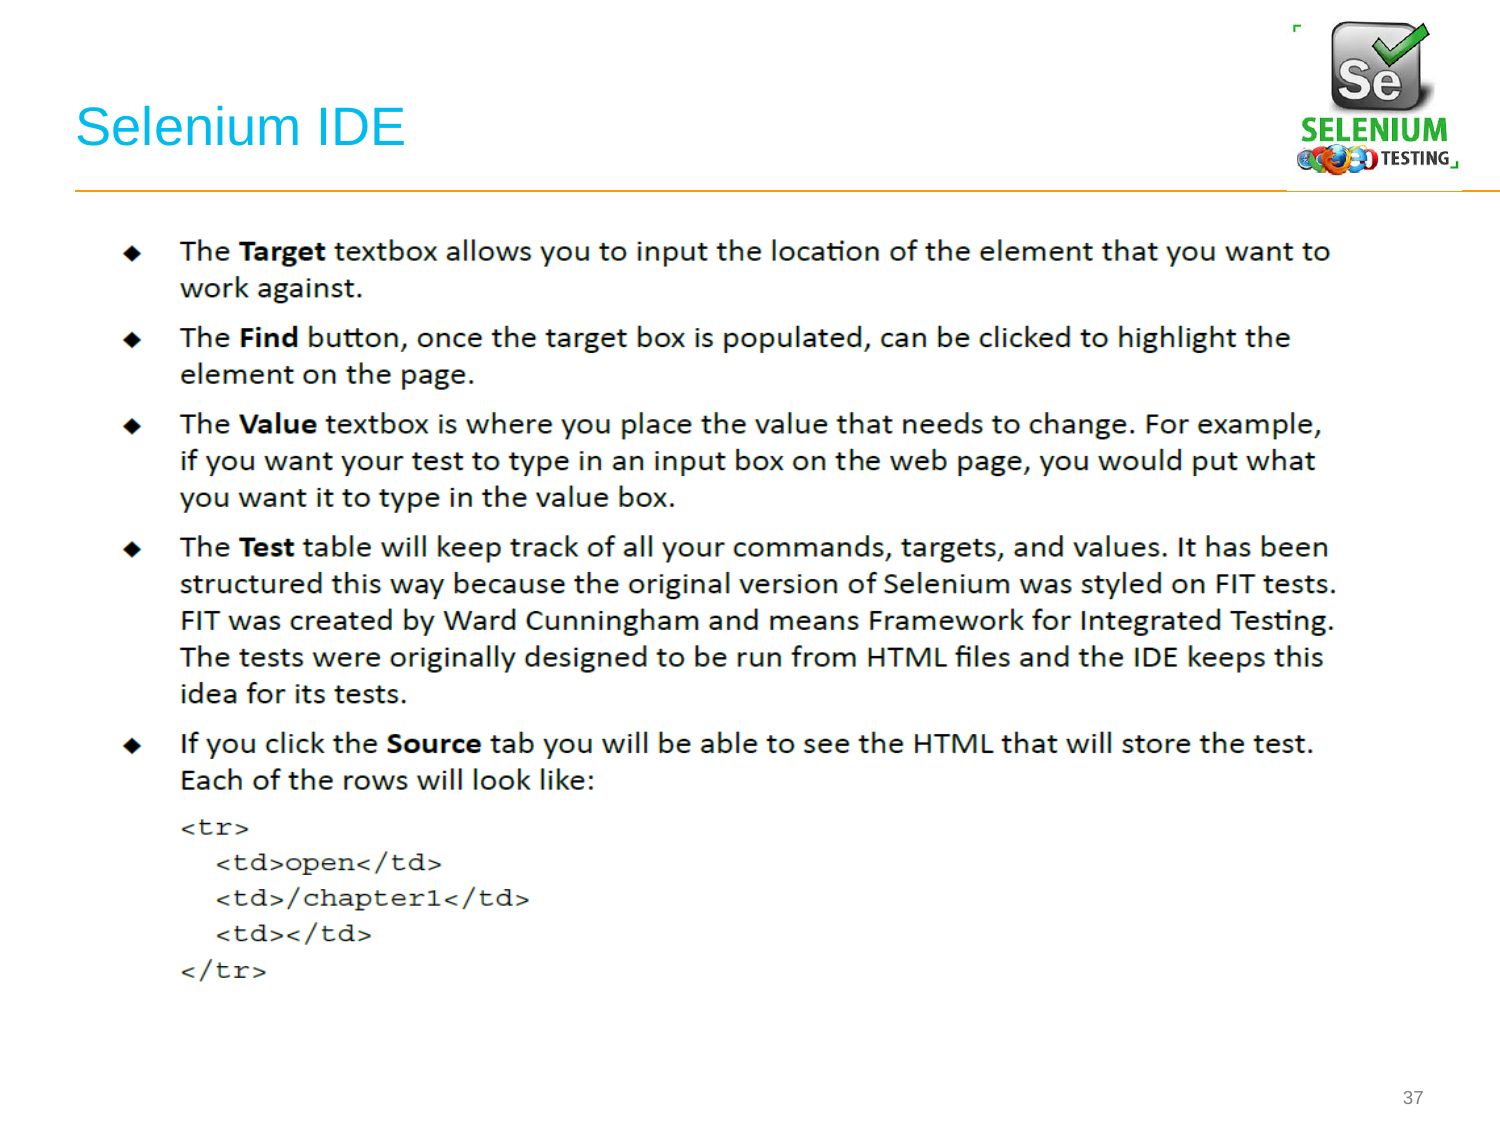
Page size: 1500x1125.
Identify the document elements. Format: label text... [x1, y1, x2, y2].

picture [1287, 16, 1462, 191]
picture [74, 230, 1422, 1003]
title Selenium IDE [75, 27, 1422, 157]
